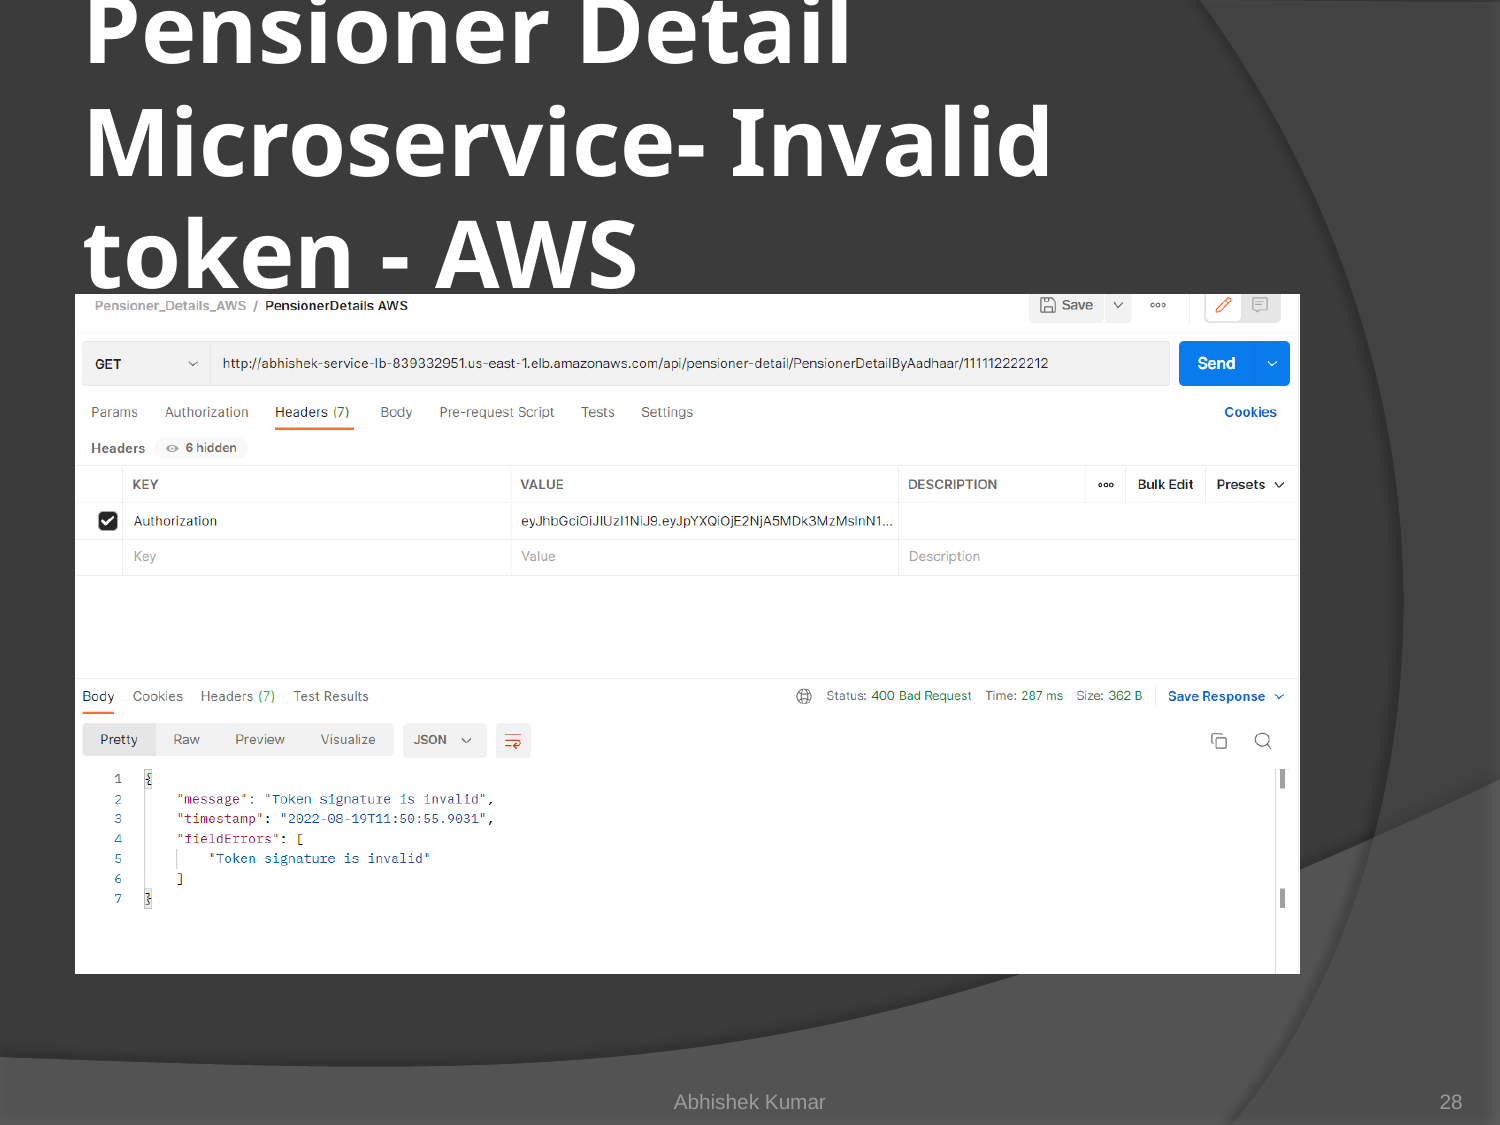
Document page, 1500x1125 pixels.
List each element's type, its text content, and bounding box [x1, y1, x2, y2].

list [74, 293, 1301, 974]
title Pensioner Detail Microservice- Invalid token - AWS [75, 45, 1300, 233]
footer Abhishek Kumar [512, 1053, 988, 1114]
slide_number 28 [1337, 1053, 1463, 1114]
